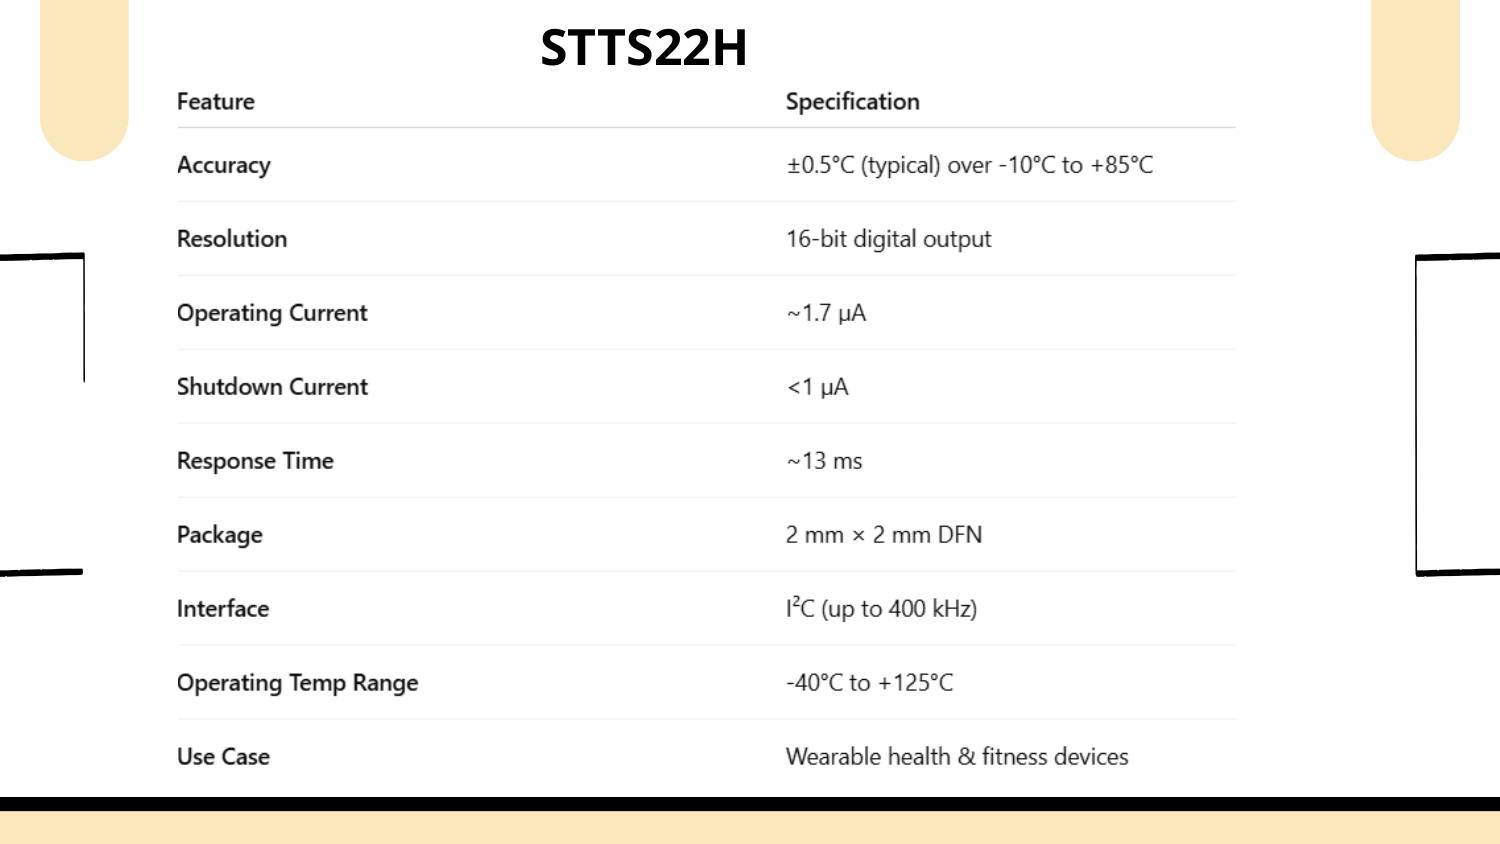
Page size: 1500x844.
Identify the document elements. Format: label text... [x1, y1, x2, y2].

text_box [1371, 0, 1461, 162]
text_box STTS22H [525, 0, 1018, 76]
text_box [39, 0, 129, 162]
text_box [1415, 252, 1500, 577]
picture [178, 78, 1237, 786]
text_box [0, 252, 85, 577]
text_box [0, 791, 1500, 844]
